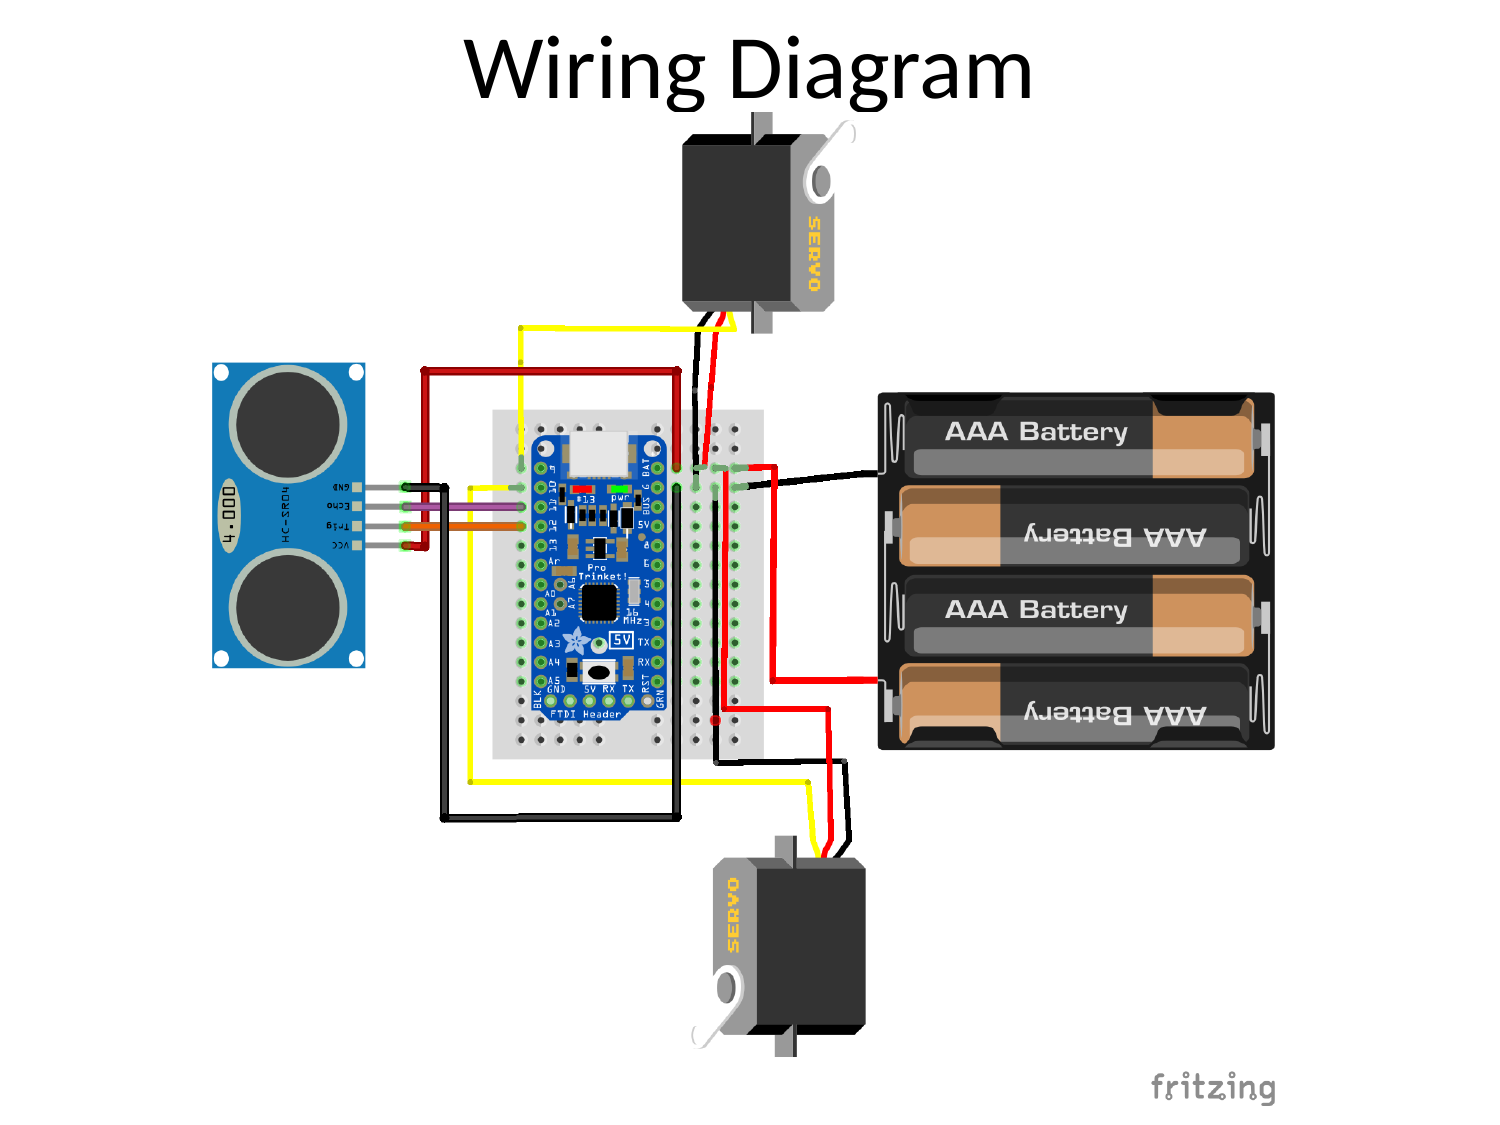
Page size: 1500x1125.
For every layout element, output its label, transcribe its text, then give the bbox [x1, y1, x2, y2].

title Wiring Diagram [75, 0, 1425, 125]
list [212, 112, 1276, 1107]
